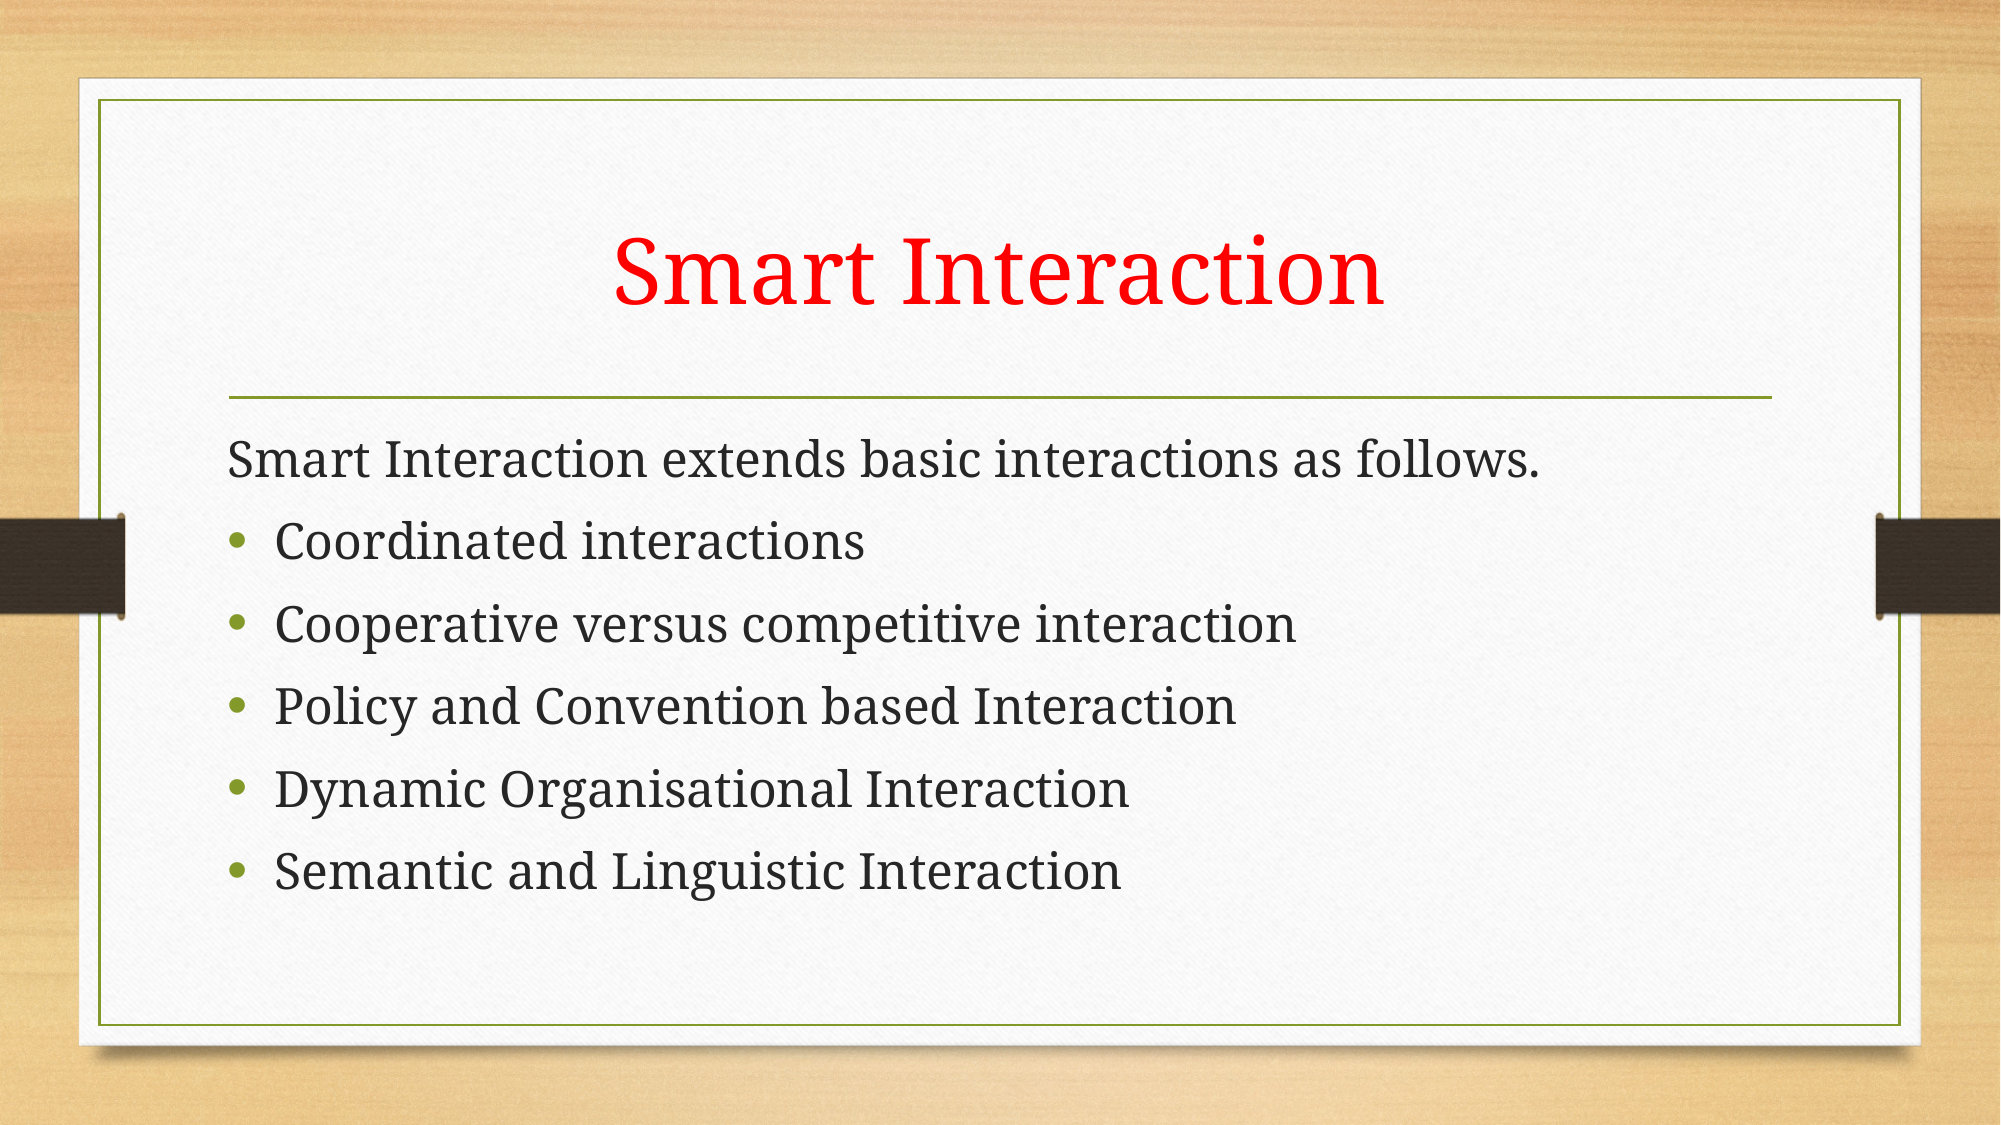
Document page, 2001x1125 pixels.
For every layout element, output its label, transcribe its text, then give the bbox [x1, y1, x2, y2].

picture [0, 0, 2001, 1125]
title Smart Interaction [212, 161, 1788, 375]
list Smart Interaction extends basic interactions as follows. Coordinated interactions Cooperative versus competitive interaction Policy and Convention based Interaction Dynamic Organisational Interaction Semantic and Linguistic Interaction [212, 419, 1788, 964]
